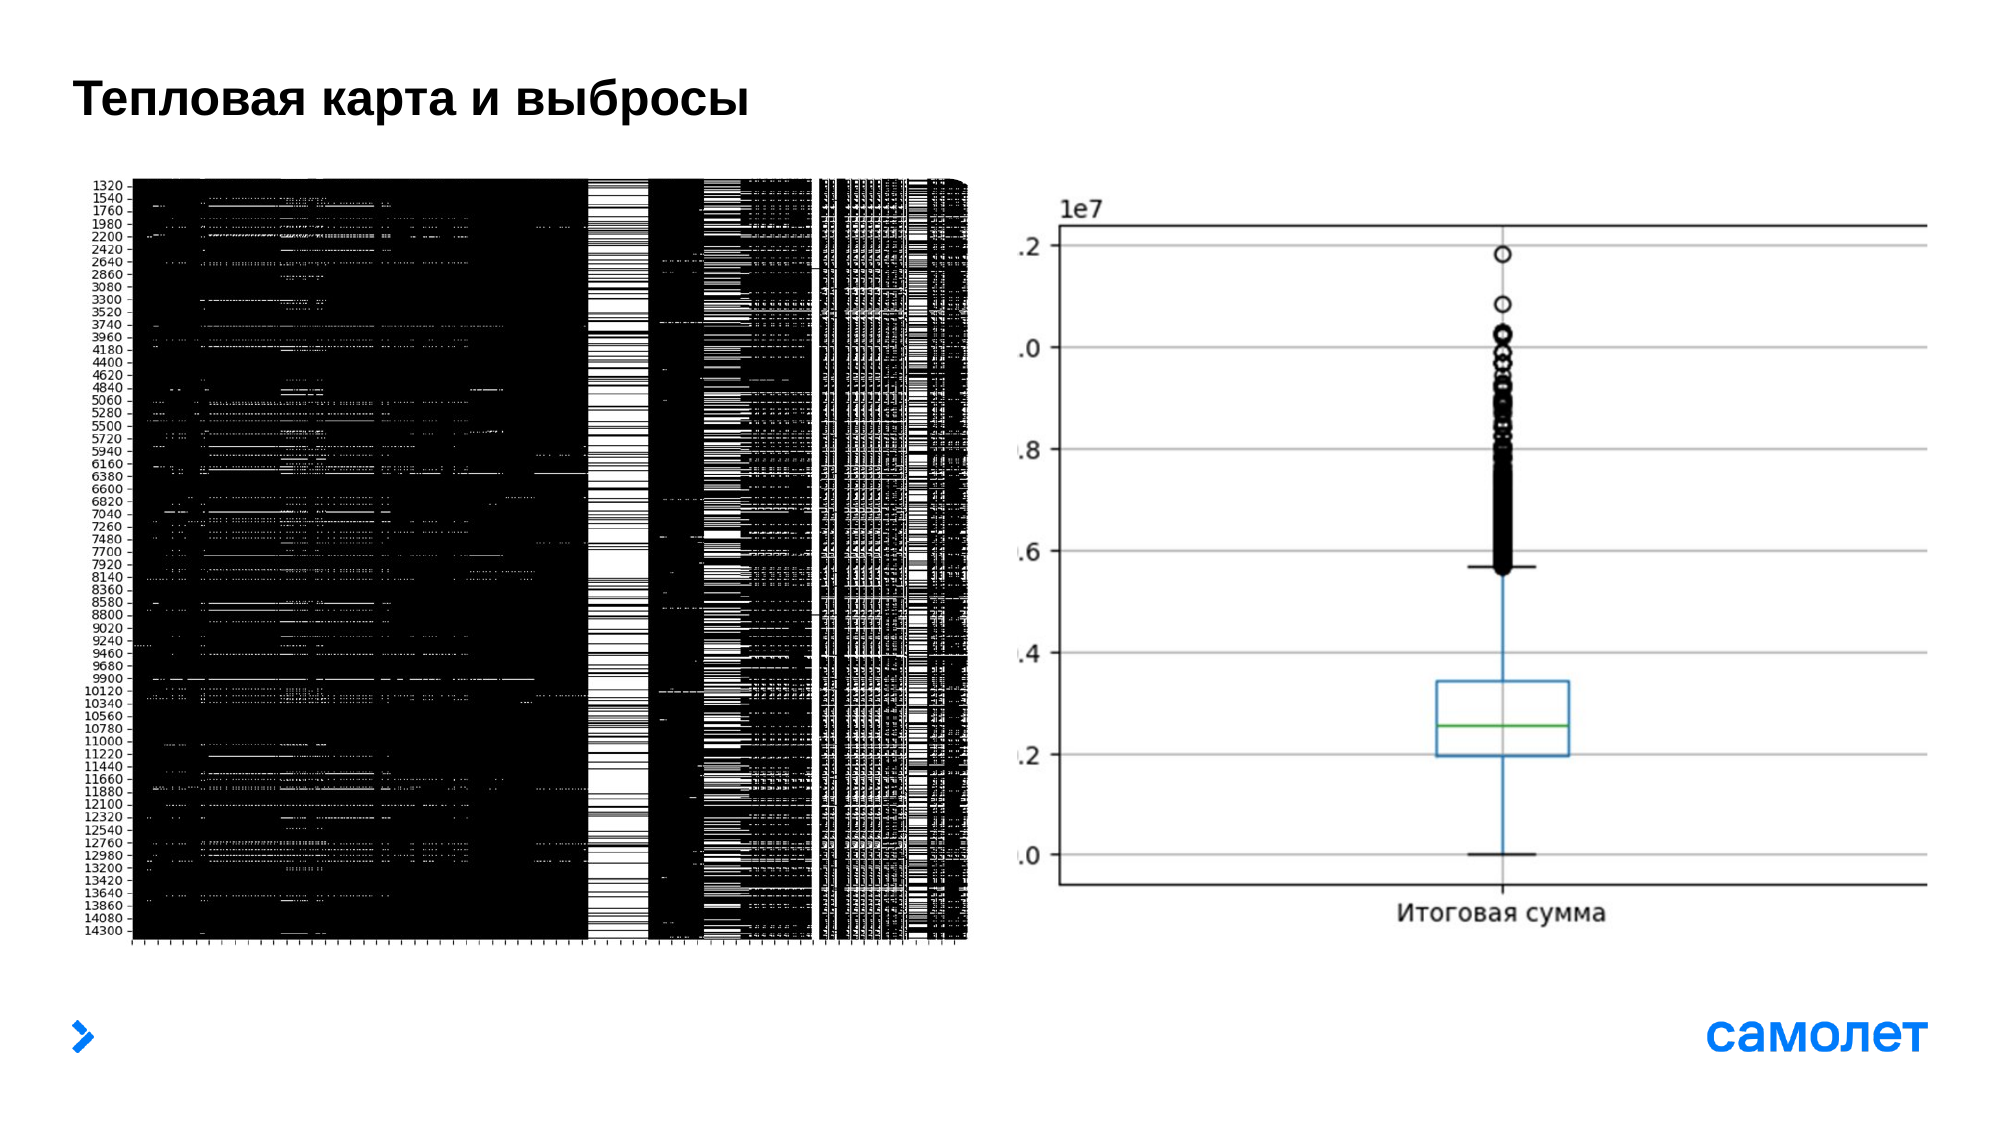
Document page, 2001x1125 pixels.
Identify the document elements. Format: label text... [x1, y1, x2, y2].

picture [1017, 178, 1928, 947]
picture [1707, 1021, 1928, 1052]
picture [72, 178, 983, 947]
picture [72, 1020, 94, 1053]
title Тепловая карта и выбросы [72, 71, 1928, 180]
